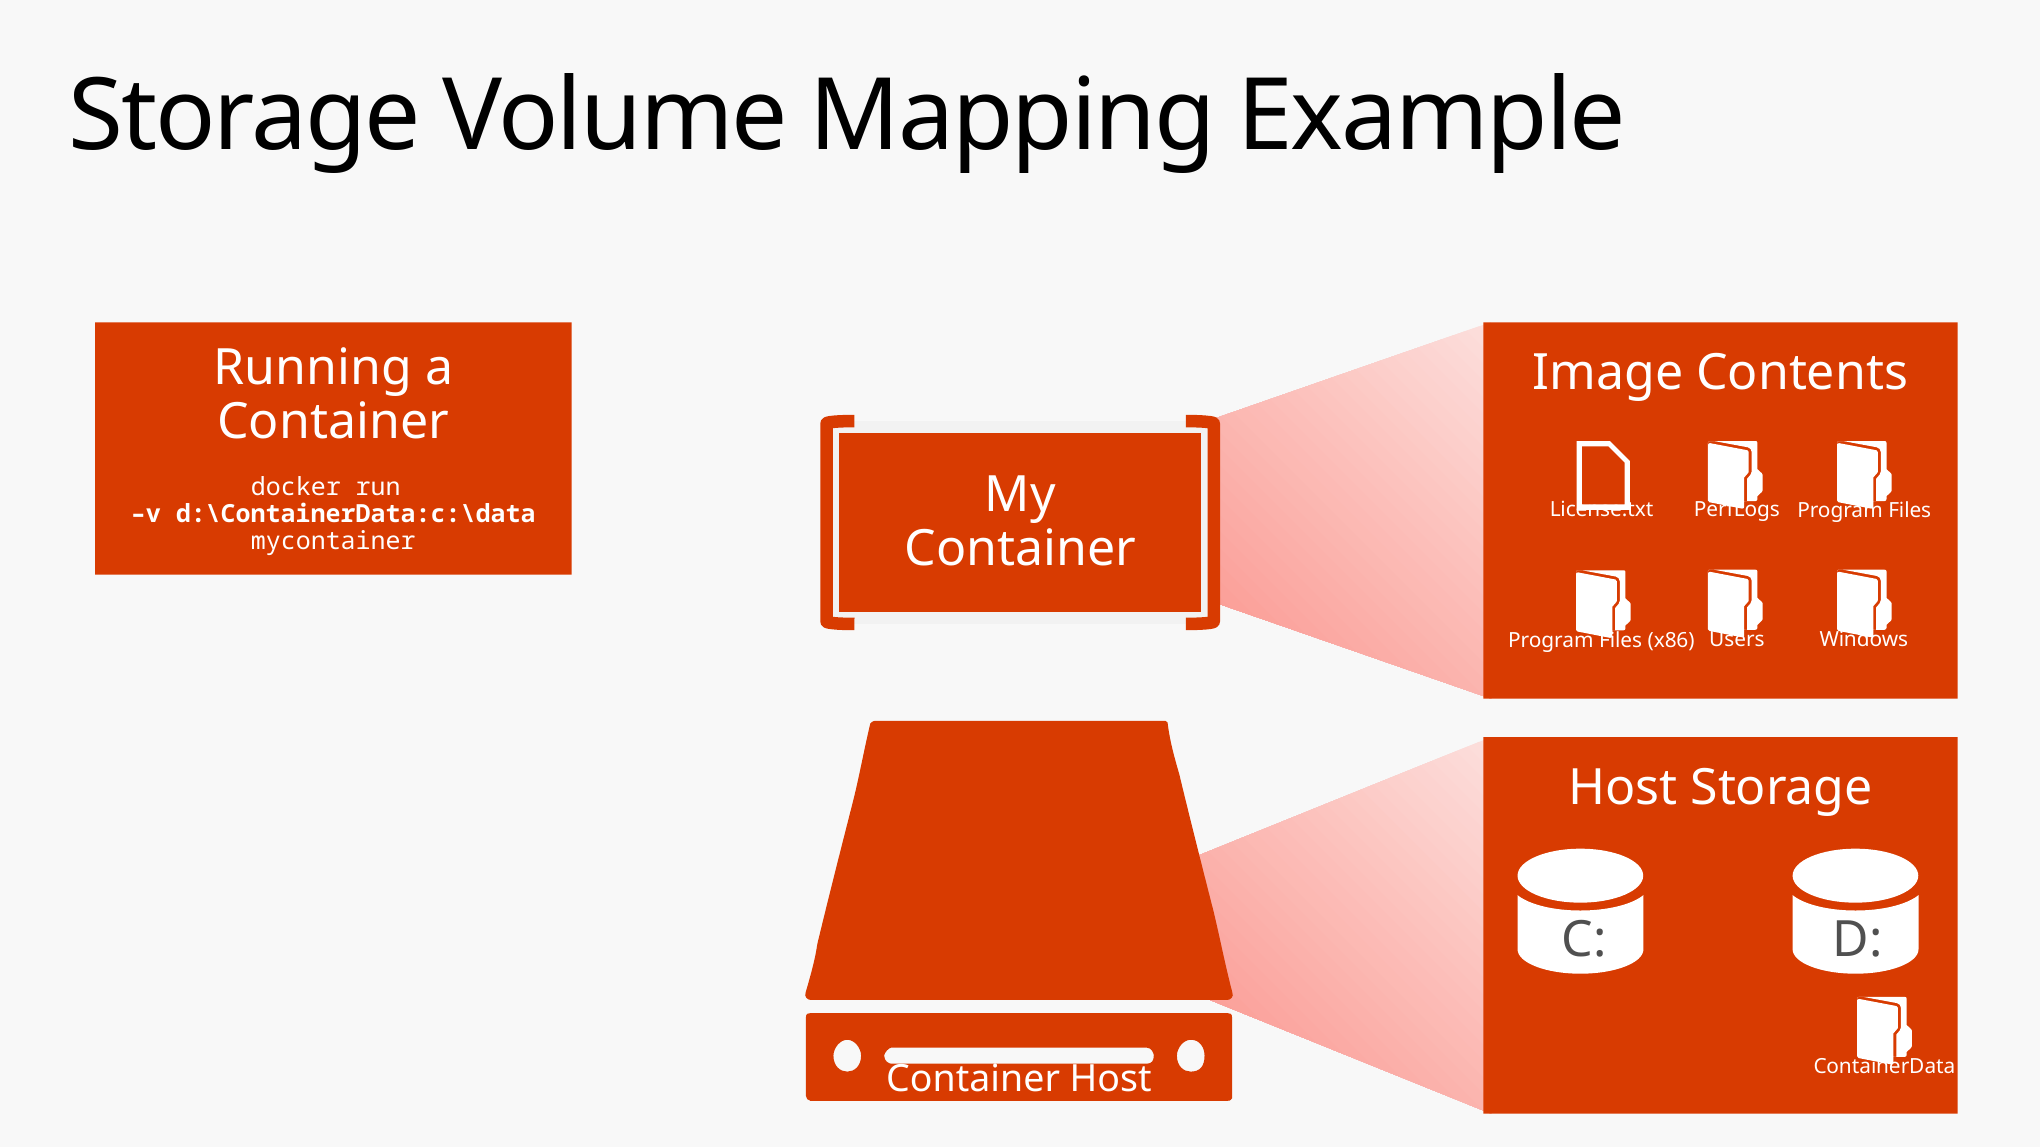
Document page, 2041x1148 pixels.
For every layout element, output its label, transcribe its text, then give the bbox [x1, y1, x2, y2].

text_box [1637, 894, 1645, 961]
text_box [1516, 847, 1644, 894]
text_box [805, 1013, 1233, 1038]
text_box D: [1802, 889, 1913, 991]
text_box C: [1531, 889, 1637, 991]
text_box ContainerData [1783, 1044, 1986, 1090]
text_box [1482, 321, 1959, 699]
text_box [1217, 325, 1482, 696]
text_box Host Storage [1483, 736, 1959, 1114]
text_box [805, 720, 1233, 1000]
text_box [1516, 894, 1531, 966]
text_box Running a Container docker run –v d:\ContainerData:c:\data mycontainer [94, 321, 572, 575]
text_box [1856, 996, 1913, 1044]
text_box [1791, 847, 1920, 891]
text_box [1913, 894, 1920, 961]
text_box [1791, 894, 1802, 963]
text_box Container Host [803, 1038, 1235, 1120]
title Storage Volume Mapping Example [45, 48, 1996, 199]
text_box [1200, 740, 1483, 1111]
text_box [826, 420, 1215, 625]
